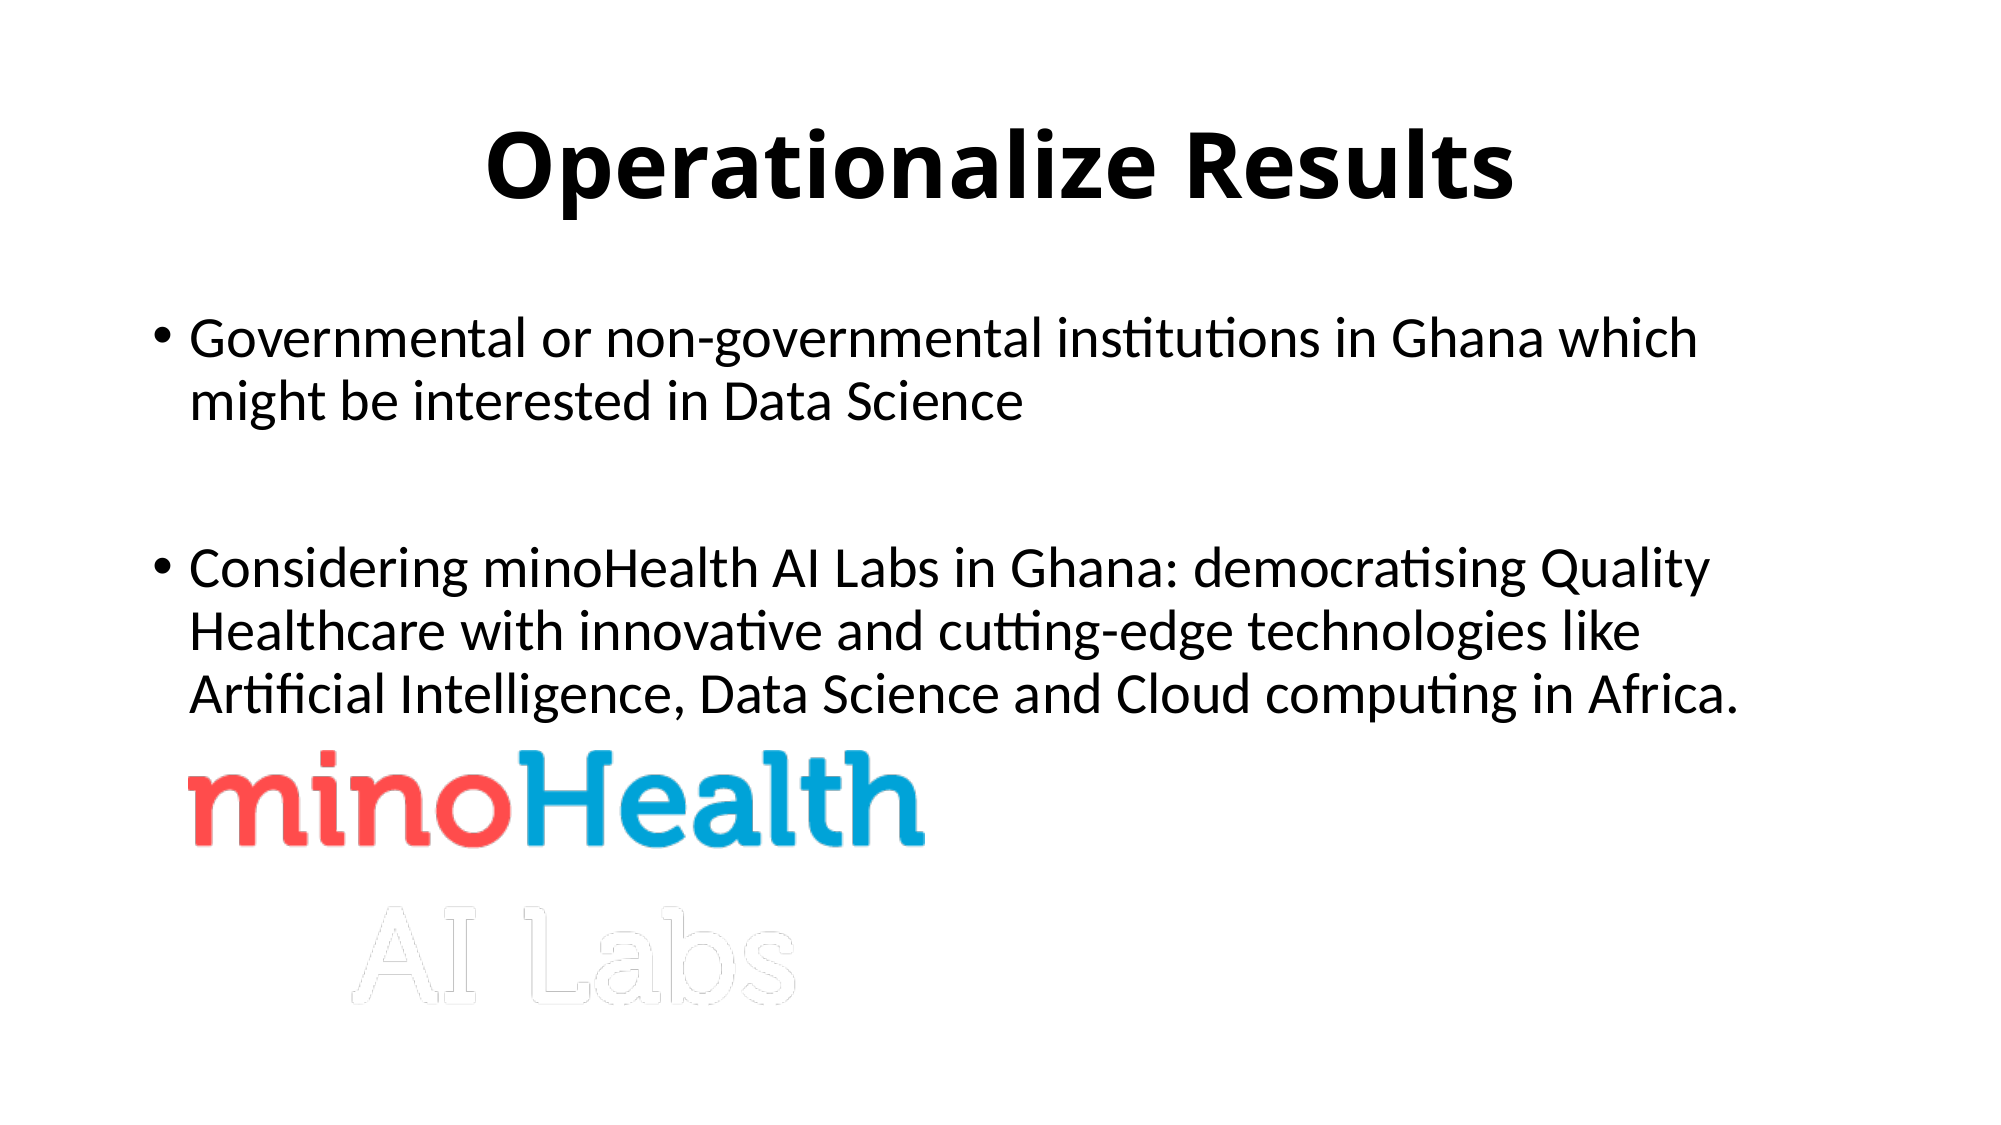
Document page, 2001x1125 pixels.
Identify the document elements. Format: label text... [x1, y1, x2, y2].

list Governmental or non-governmental institutions in Ghana which might be interested in Data Science Considering minoHealth AI Labs in Ghana: democratising Quality Healthcare with innovative and cutting-edge technologies like Artificial Intelligence, Data Science and Cloud computing in Africa. [137, 299, 1863, 1014]
title Operationalize Results [137, 59, 1863, 278]
picture [188, 750, 925, 1006]
